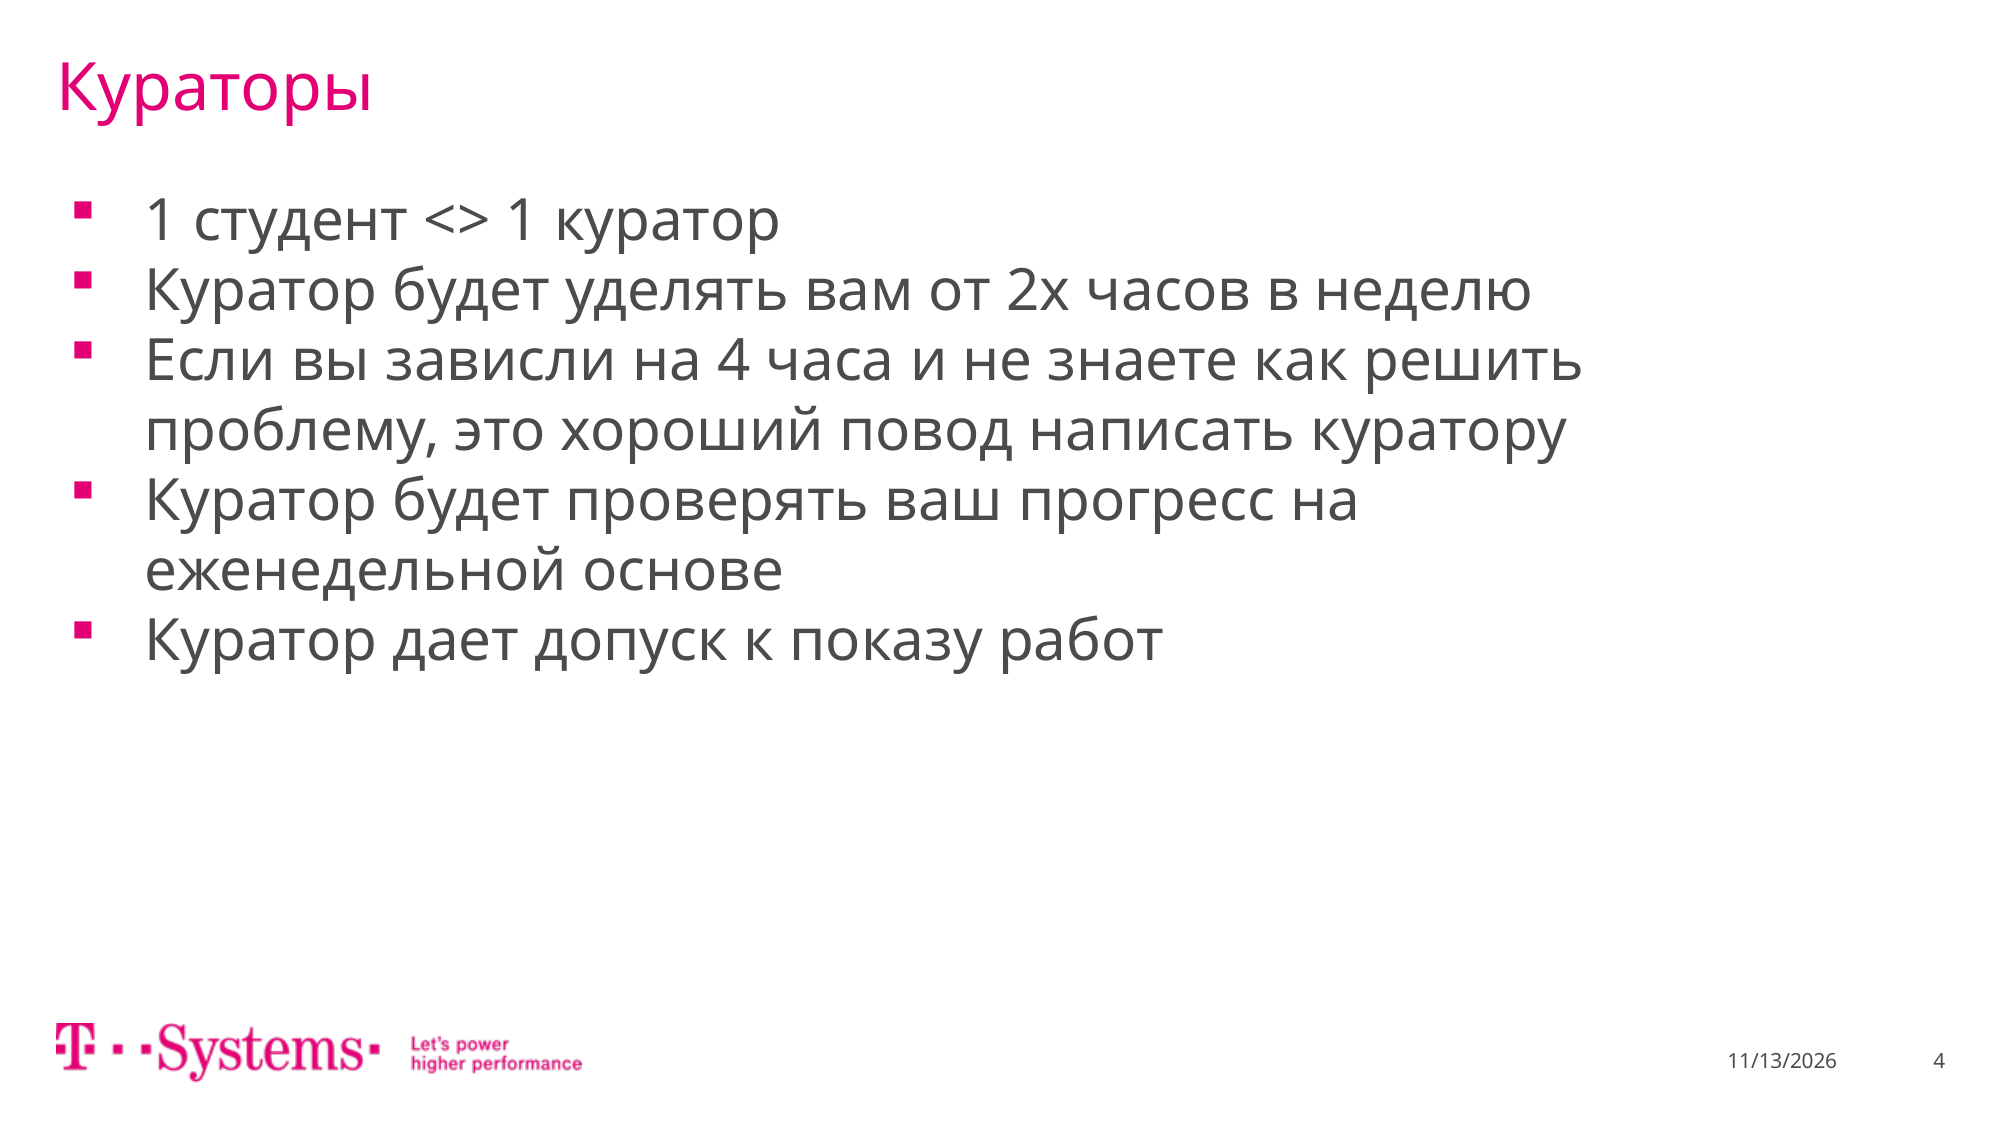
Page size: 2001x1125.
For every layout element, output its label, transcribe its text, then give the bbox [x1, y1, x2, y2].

picture [56, 1023, 582, 1083]
slide_number 4 [1887, 1052, 1945, 1071]
text_box 1 студент <> 1 куратор Куратор будет уделять вам от 2х часов в неделю Если вы зависли на 4 часа и не знаете как решить проблему, это хороший повод написать куратору Куратор будет проверять ваш прогресс на еженедельной основе Куратор дает допуск к показу работ [54, 174, 1760, 680]
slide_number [1695, 1052, 1870, 1071]
title Кураторы [56, 56, 1945, 197]
